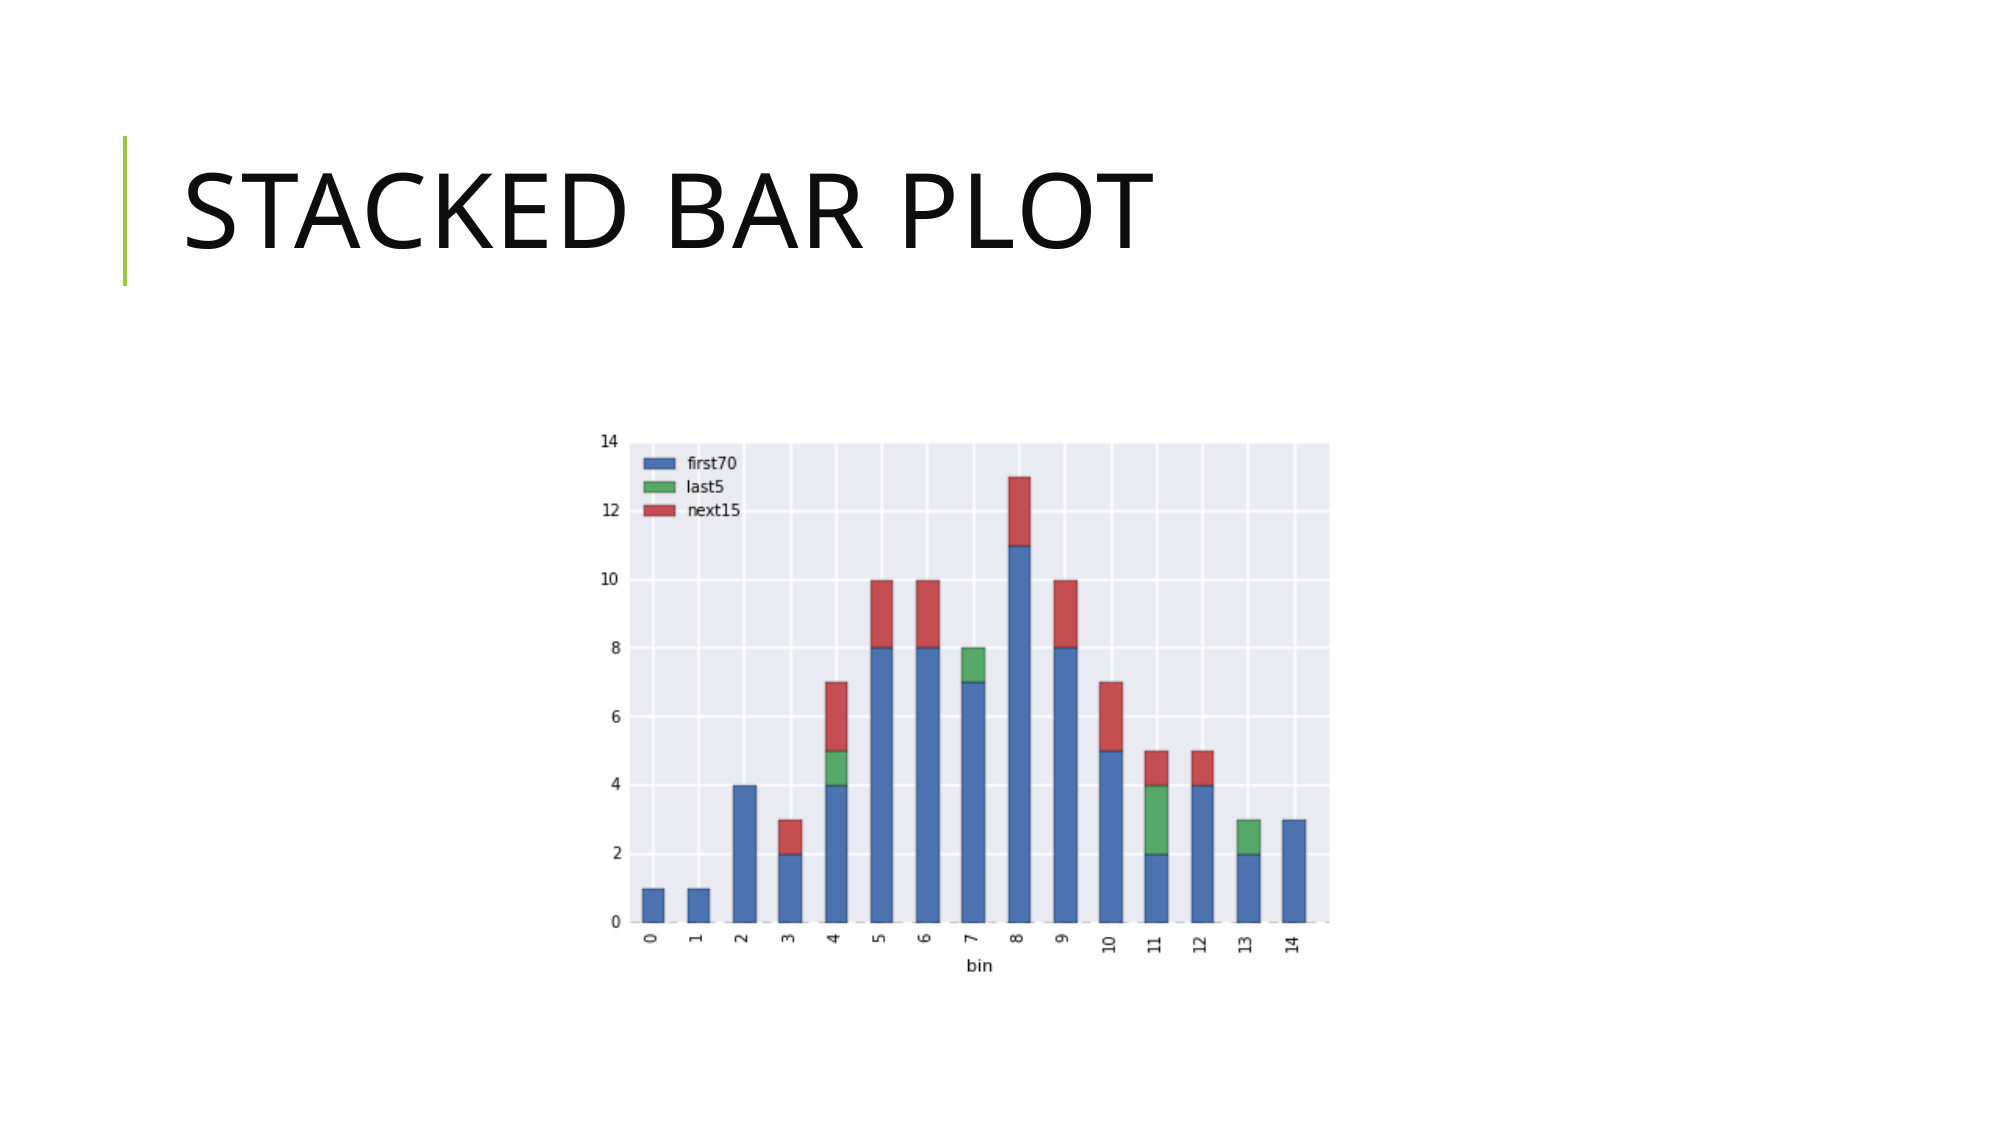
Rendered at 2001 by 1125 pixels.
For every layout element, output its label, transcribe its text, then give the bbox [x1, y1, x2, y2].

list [591, 424, 1339, 986]
title Stacked Bar Plot [168, 96, 1763, 342]
